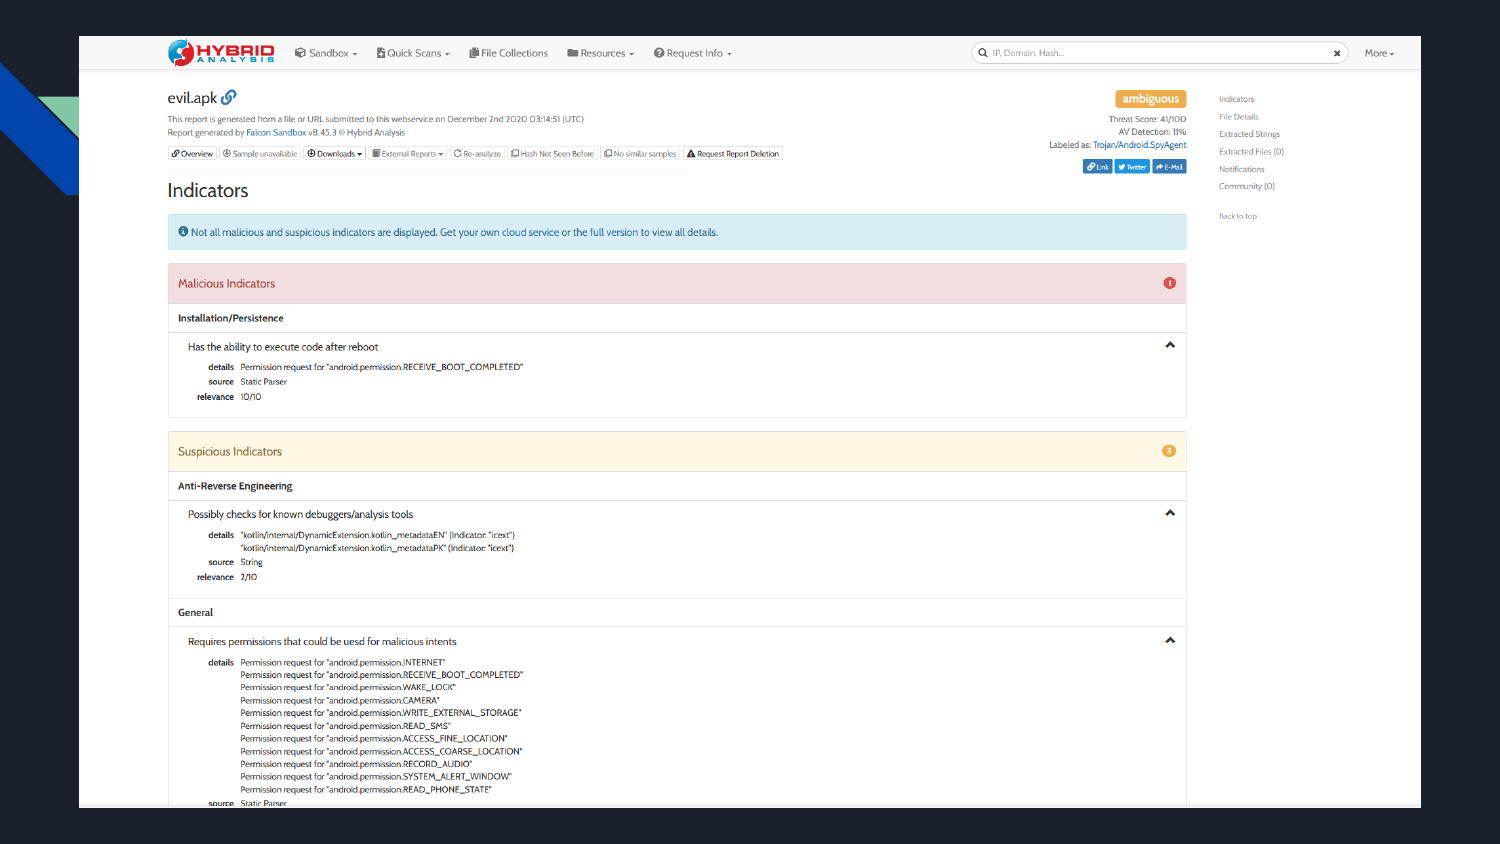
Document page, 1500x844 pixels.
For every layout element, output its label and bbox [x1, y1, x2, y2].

picture [79, 35, 1421, 808]
